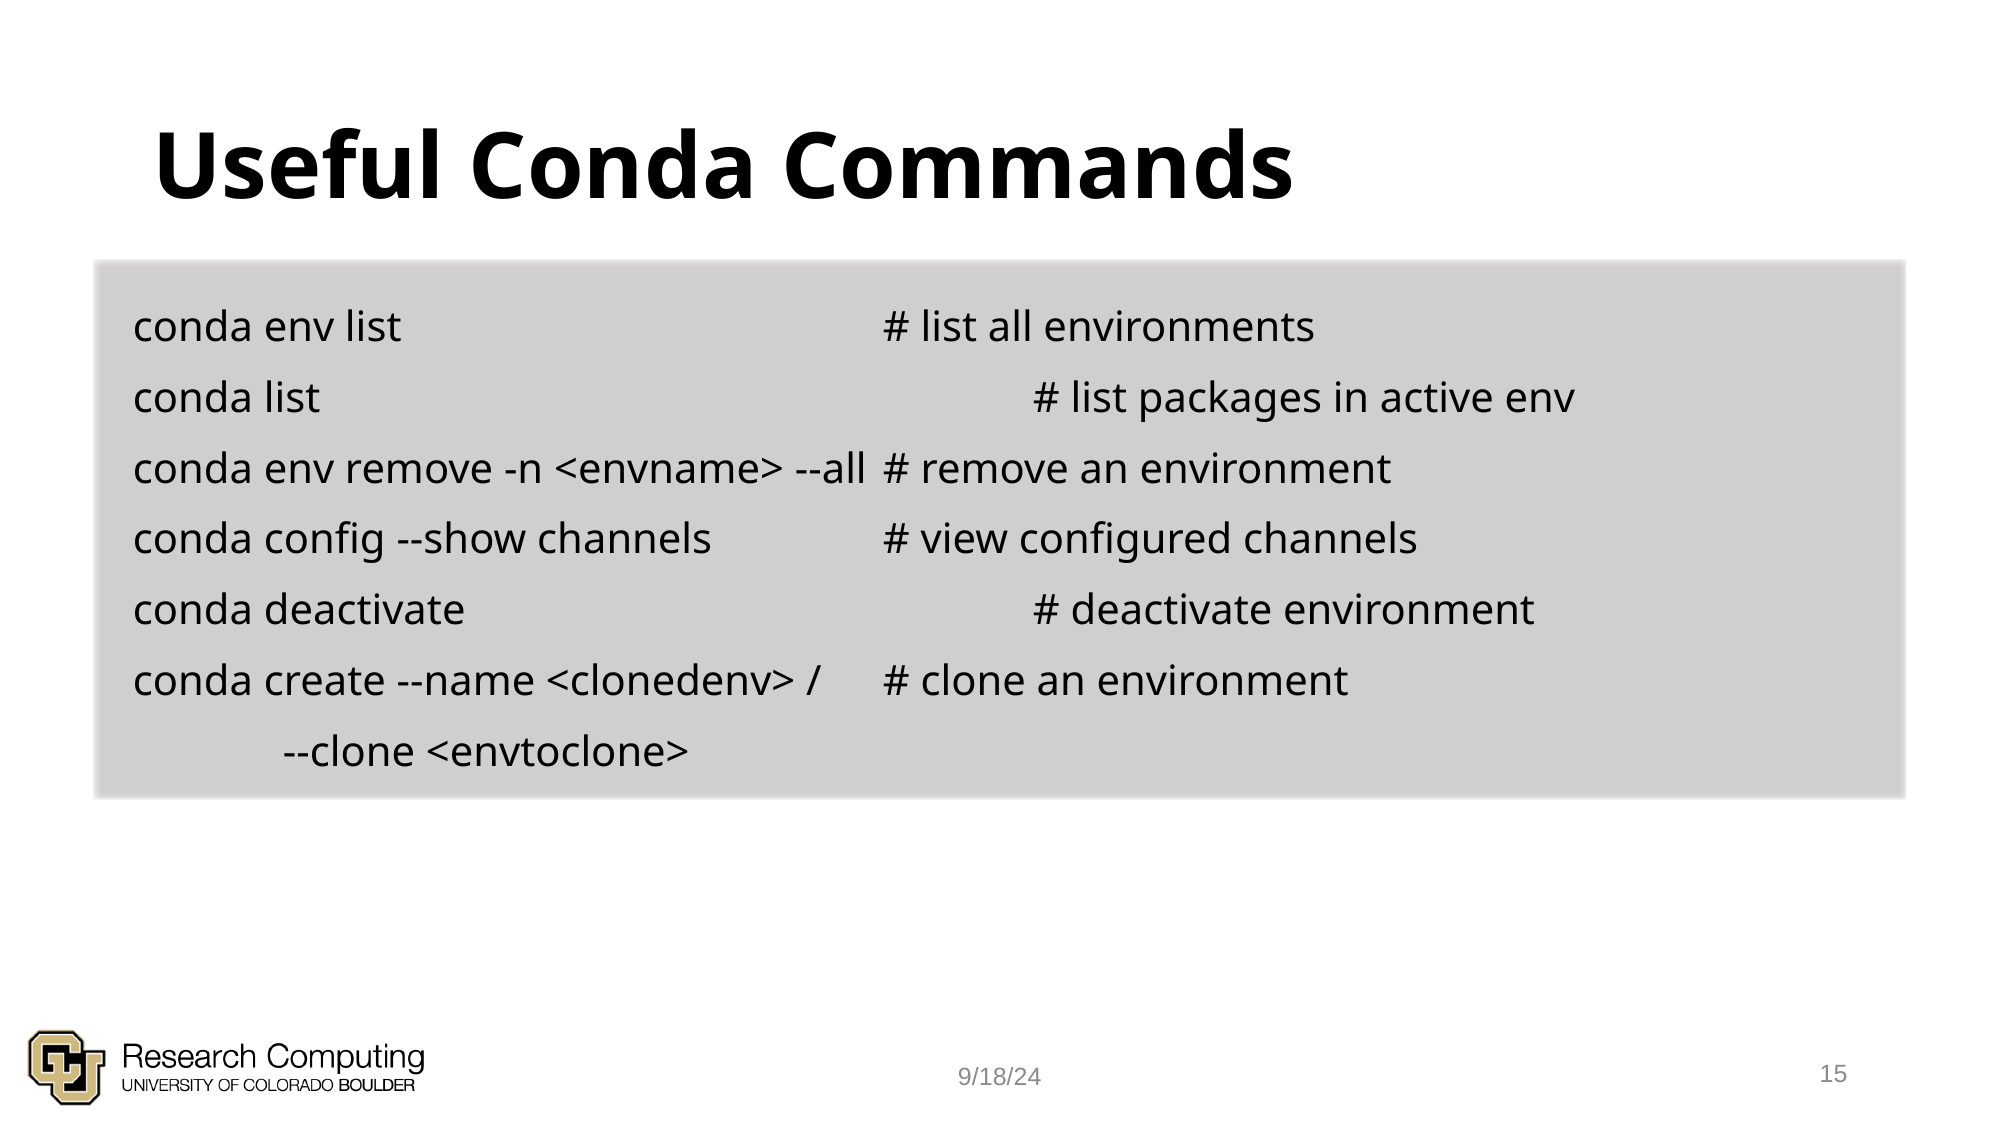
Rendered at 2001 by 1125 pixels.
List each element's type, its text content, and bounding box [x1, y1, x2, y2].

slide_number 15 [1412, 1042, 1863, 1103]
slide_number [774, 1045, 1225, 1105]
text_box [93, 221, 1907, 800]
title Useful Conda Commands [137, 59, 1863, 221]
picture [0, 1024, 775, 1121]
